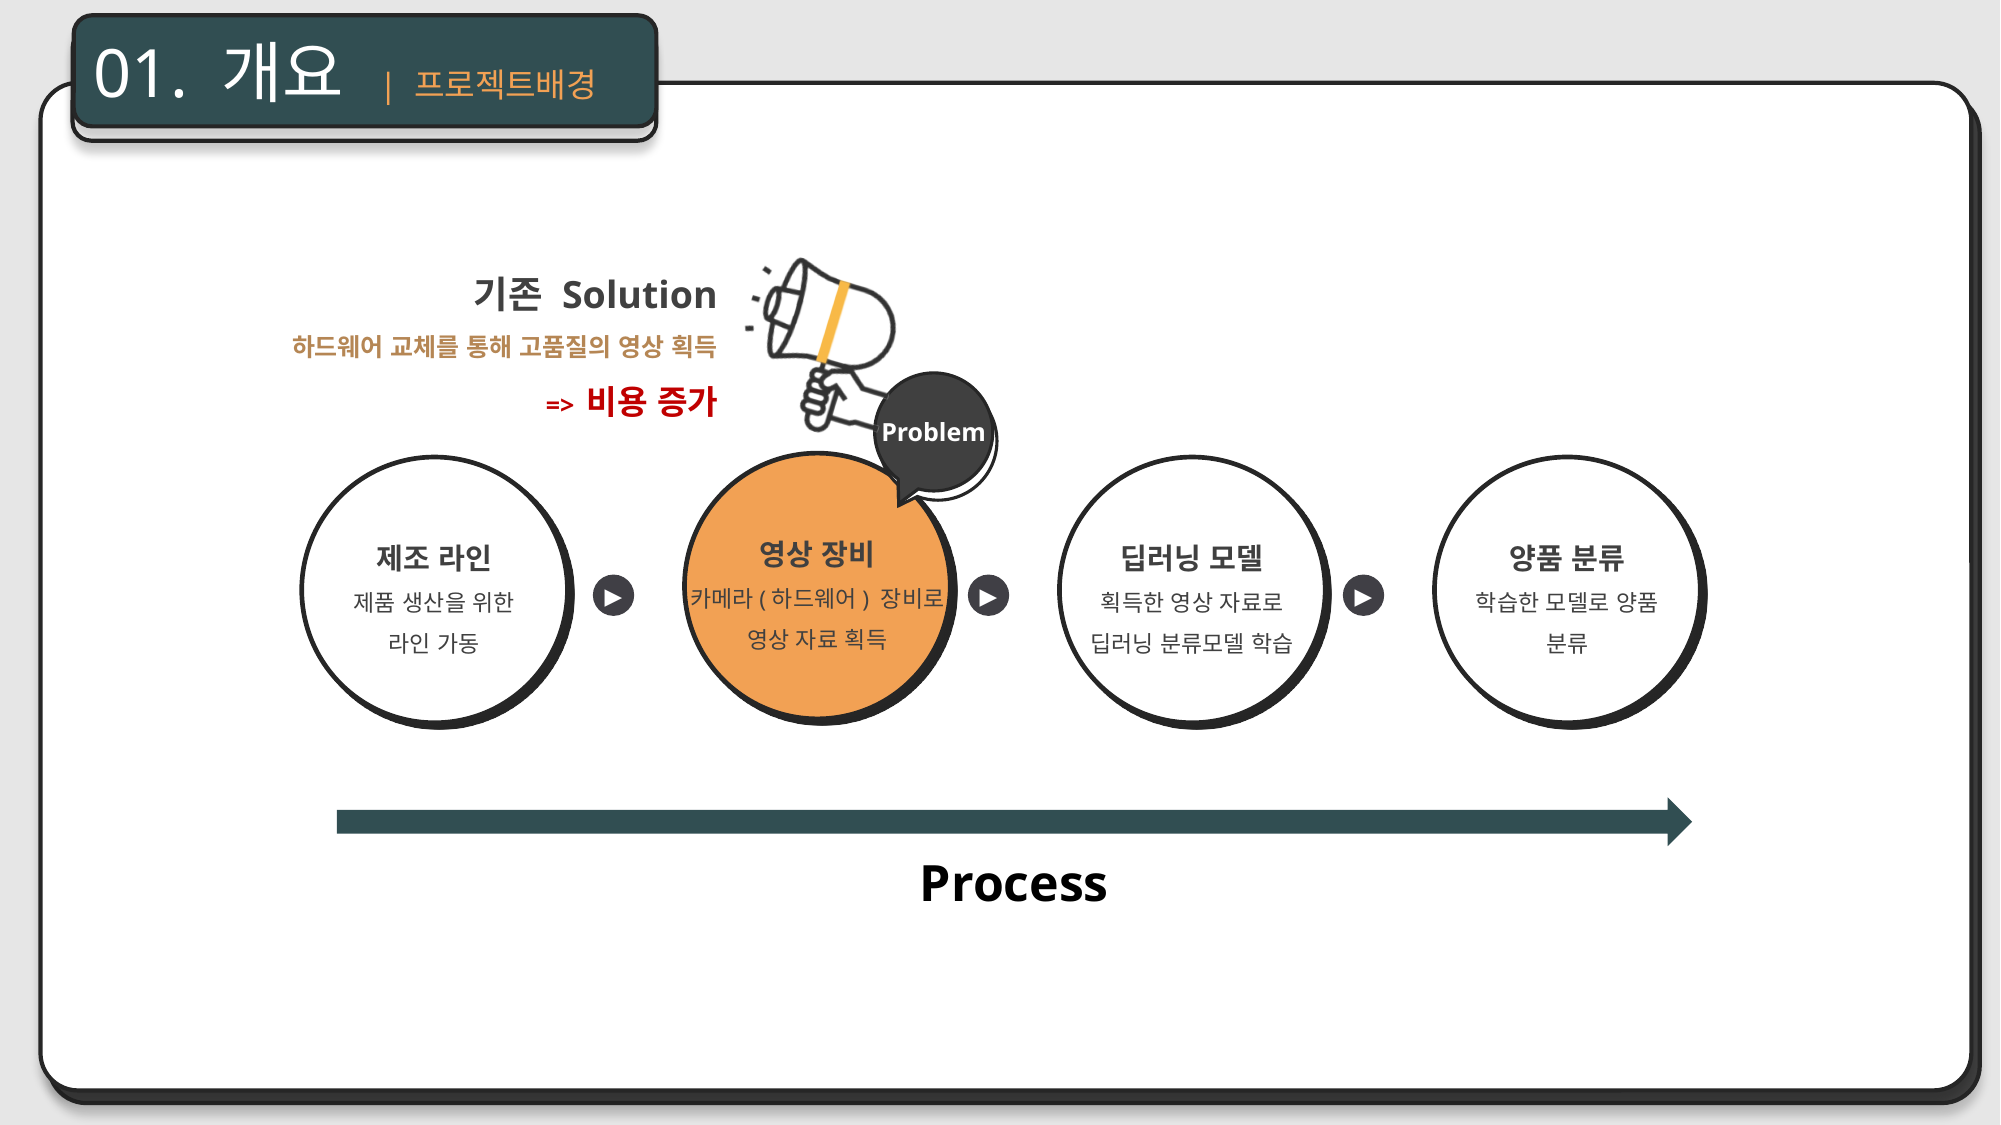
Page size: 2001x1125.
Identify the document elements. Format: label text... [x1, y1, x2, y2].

text_box 딥러닝 모델 획득한 영상 자료로 딥러닝 분류모델 학습 [1058, 455, 1327, 724]
text_box 기존 Solution 하드웨어 교체를 통해 고품질의 영상 획득 => 비용 증가 [31, 240, 734, 416]
picture [734, 247, 921, 449]
text_box [39, 81, 1973, 1092]
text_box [874, 372, 998, 501]
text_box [72, 15, 657, 141]
text_box [1956, 106, 1981, 1102]
text_box [336, 797, 1693, 847]
text_box ▶ [1341, 573, 1386, 617]
text_box ▶ [591, 573, 636, 617]
text_box Process [844, 843, 1184, 919]
text_box 제조 라인 제품 생산을 위한 라인 가동 [300, 455, 569, 724]
text_box ▶ [966, 573, 1011, 617]
text_box 양품 분류 학습한 모델로 양품 분류 [1433, 455, 1702, 724]
text_box 영상 장비 카메라(하드웨어) 장비로 영상 자료 획득 [683, 452, 952, 720]
